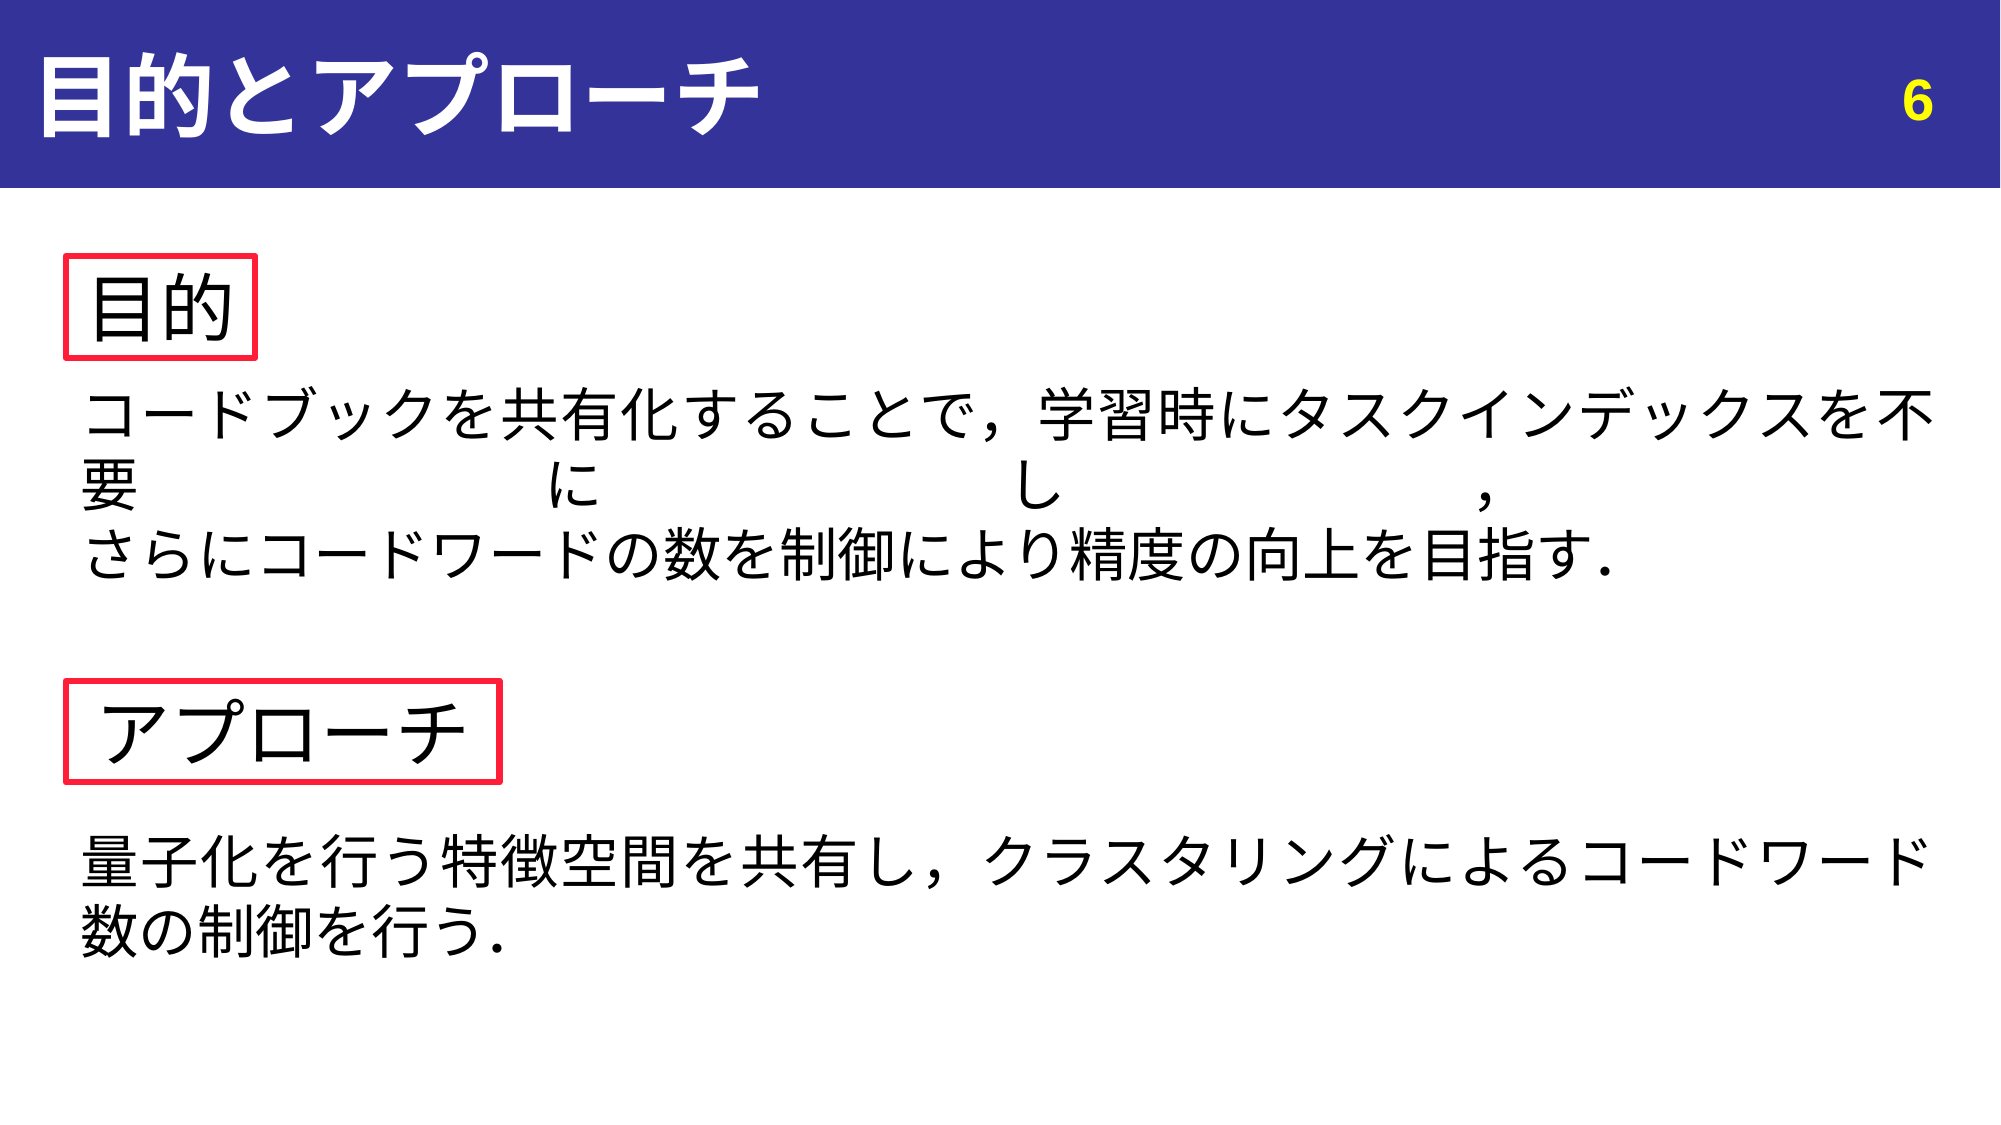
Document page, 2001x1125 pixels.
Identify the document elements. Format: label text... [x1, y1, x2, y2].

text_box アプローチ [64, 679, 502, 784]
title 目的とアプローチ [16, 0, 2000, 188]
text_box コードブックを共有化することで，学習時にタスクインデックスを不要にし， さらにコードワードの数を制御により精度の向上を目指す． [65, 371, 1950, 596]
text_box 目的 [64, 254, 257, 360]
text_box 量子化を行う特徴空間を共有し，クラスタリングによるコードワード数の制御を行う． [65, 818, 1950, 973]
slide_number 6 [1483, 54, 1950, 133]
